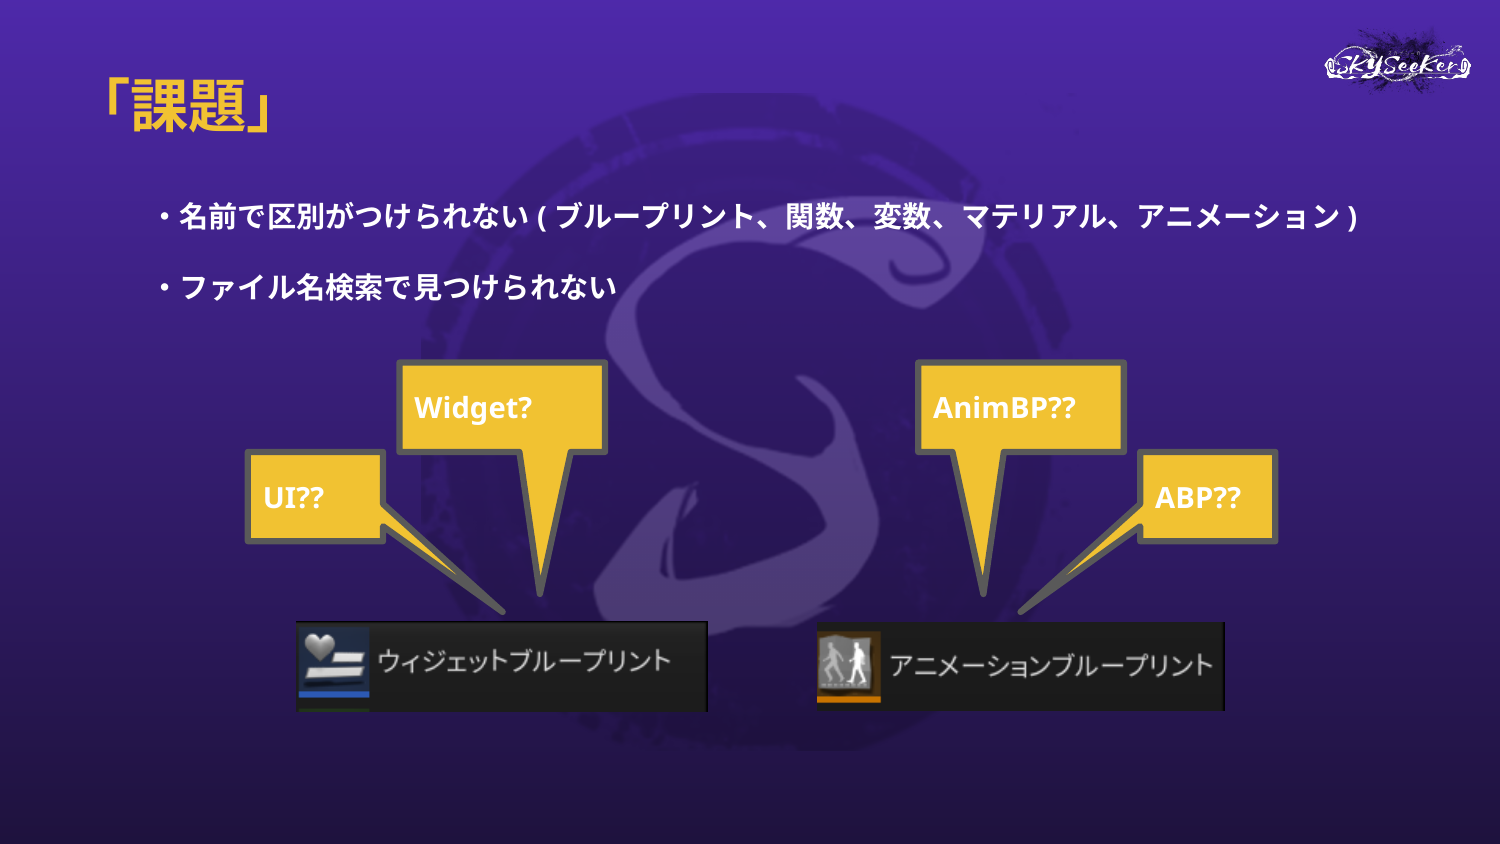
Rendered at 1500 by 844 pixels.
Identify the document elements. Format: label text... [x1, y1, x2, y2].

text_box AnimBP?? [918, 362, 1124, 594]
picture [816, 622, 1226, 711]
text_box ・名前で区別がつけられない(ブループリント、関数、変数、マテリアル、アニメーション) [134, 183, 1401, 255]
text_box ABP?? [1020, 451, 1276, 612]
text_box ・ファイル名検索で見つけられない [134, 254, 1311, 325]
title 「課題」 [57, 53, 1455, 148]
picture [296, 621, 708, 713]
text_box Widget? [399, 362, 606, 594]
picture [1321, 24, 1475, 97]
text_box UI?? [247, 451, 503, 612]
